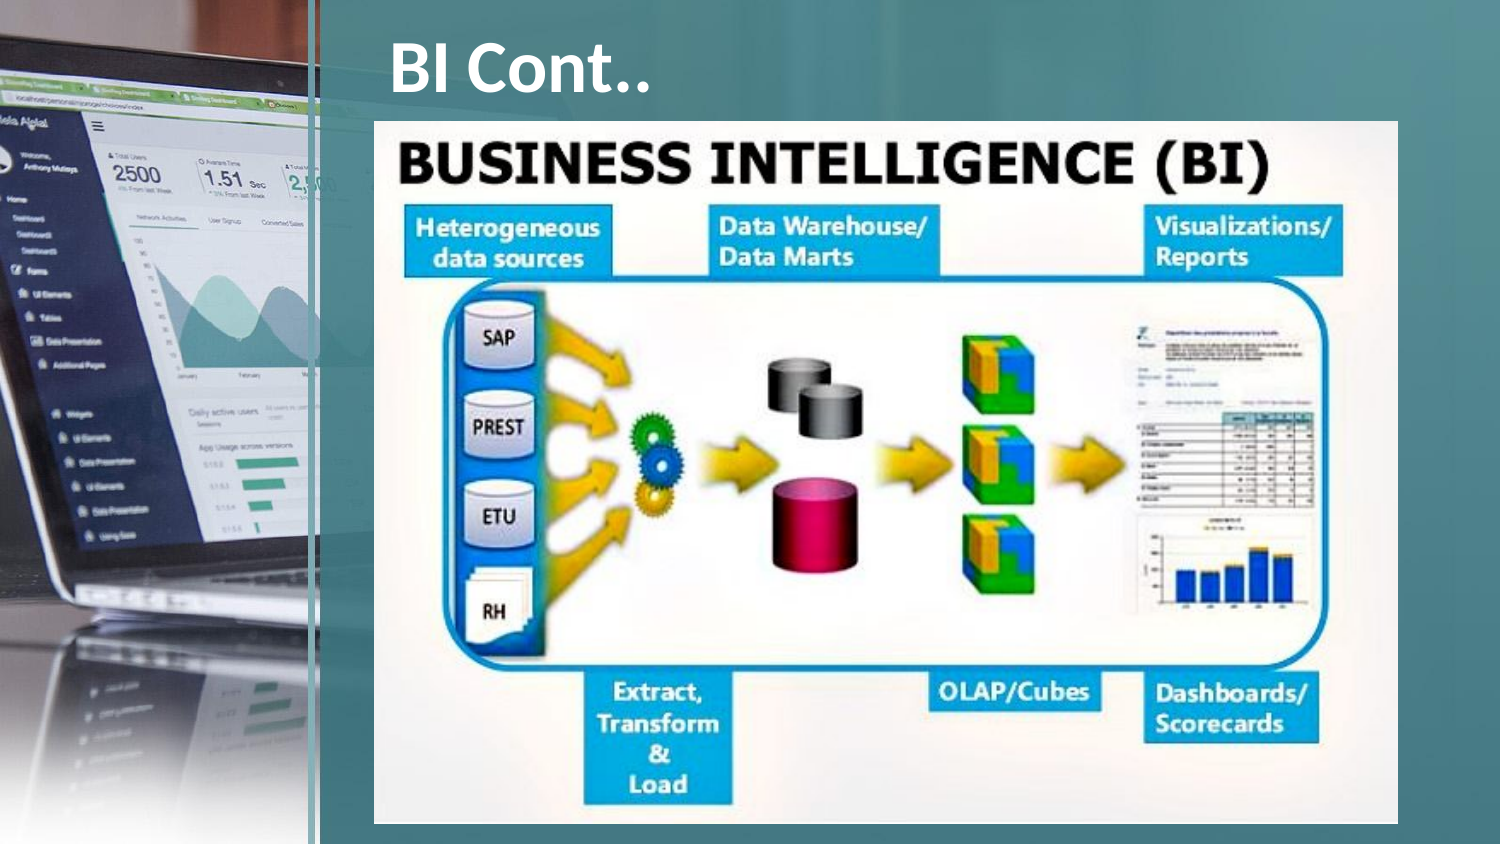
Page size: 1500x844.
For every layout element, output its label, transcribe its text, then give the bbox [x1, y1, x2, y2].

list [373, 120, 1398, 824]
title BI Cont.. [374, 0, 1377, 119]
picture [0, 0, 1500, 844]
